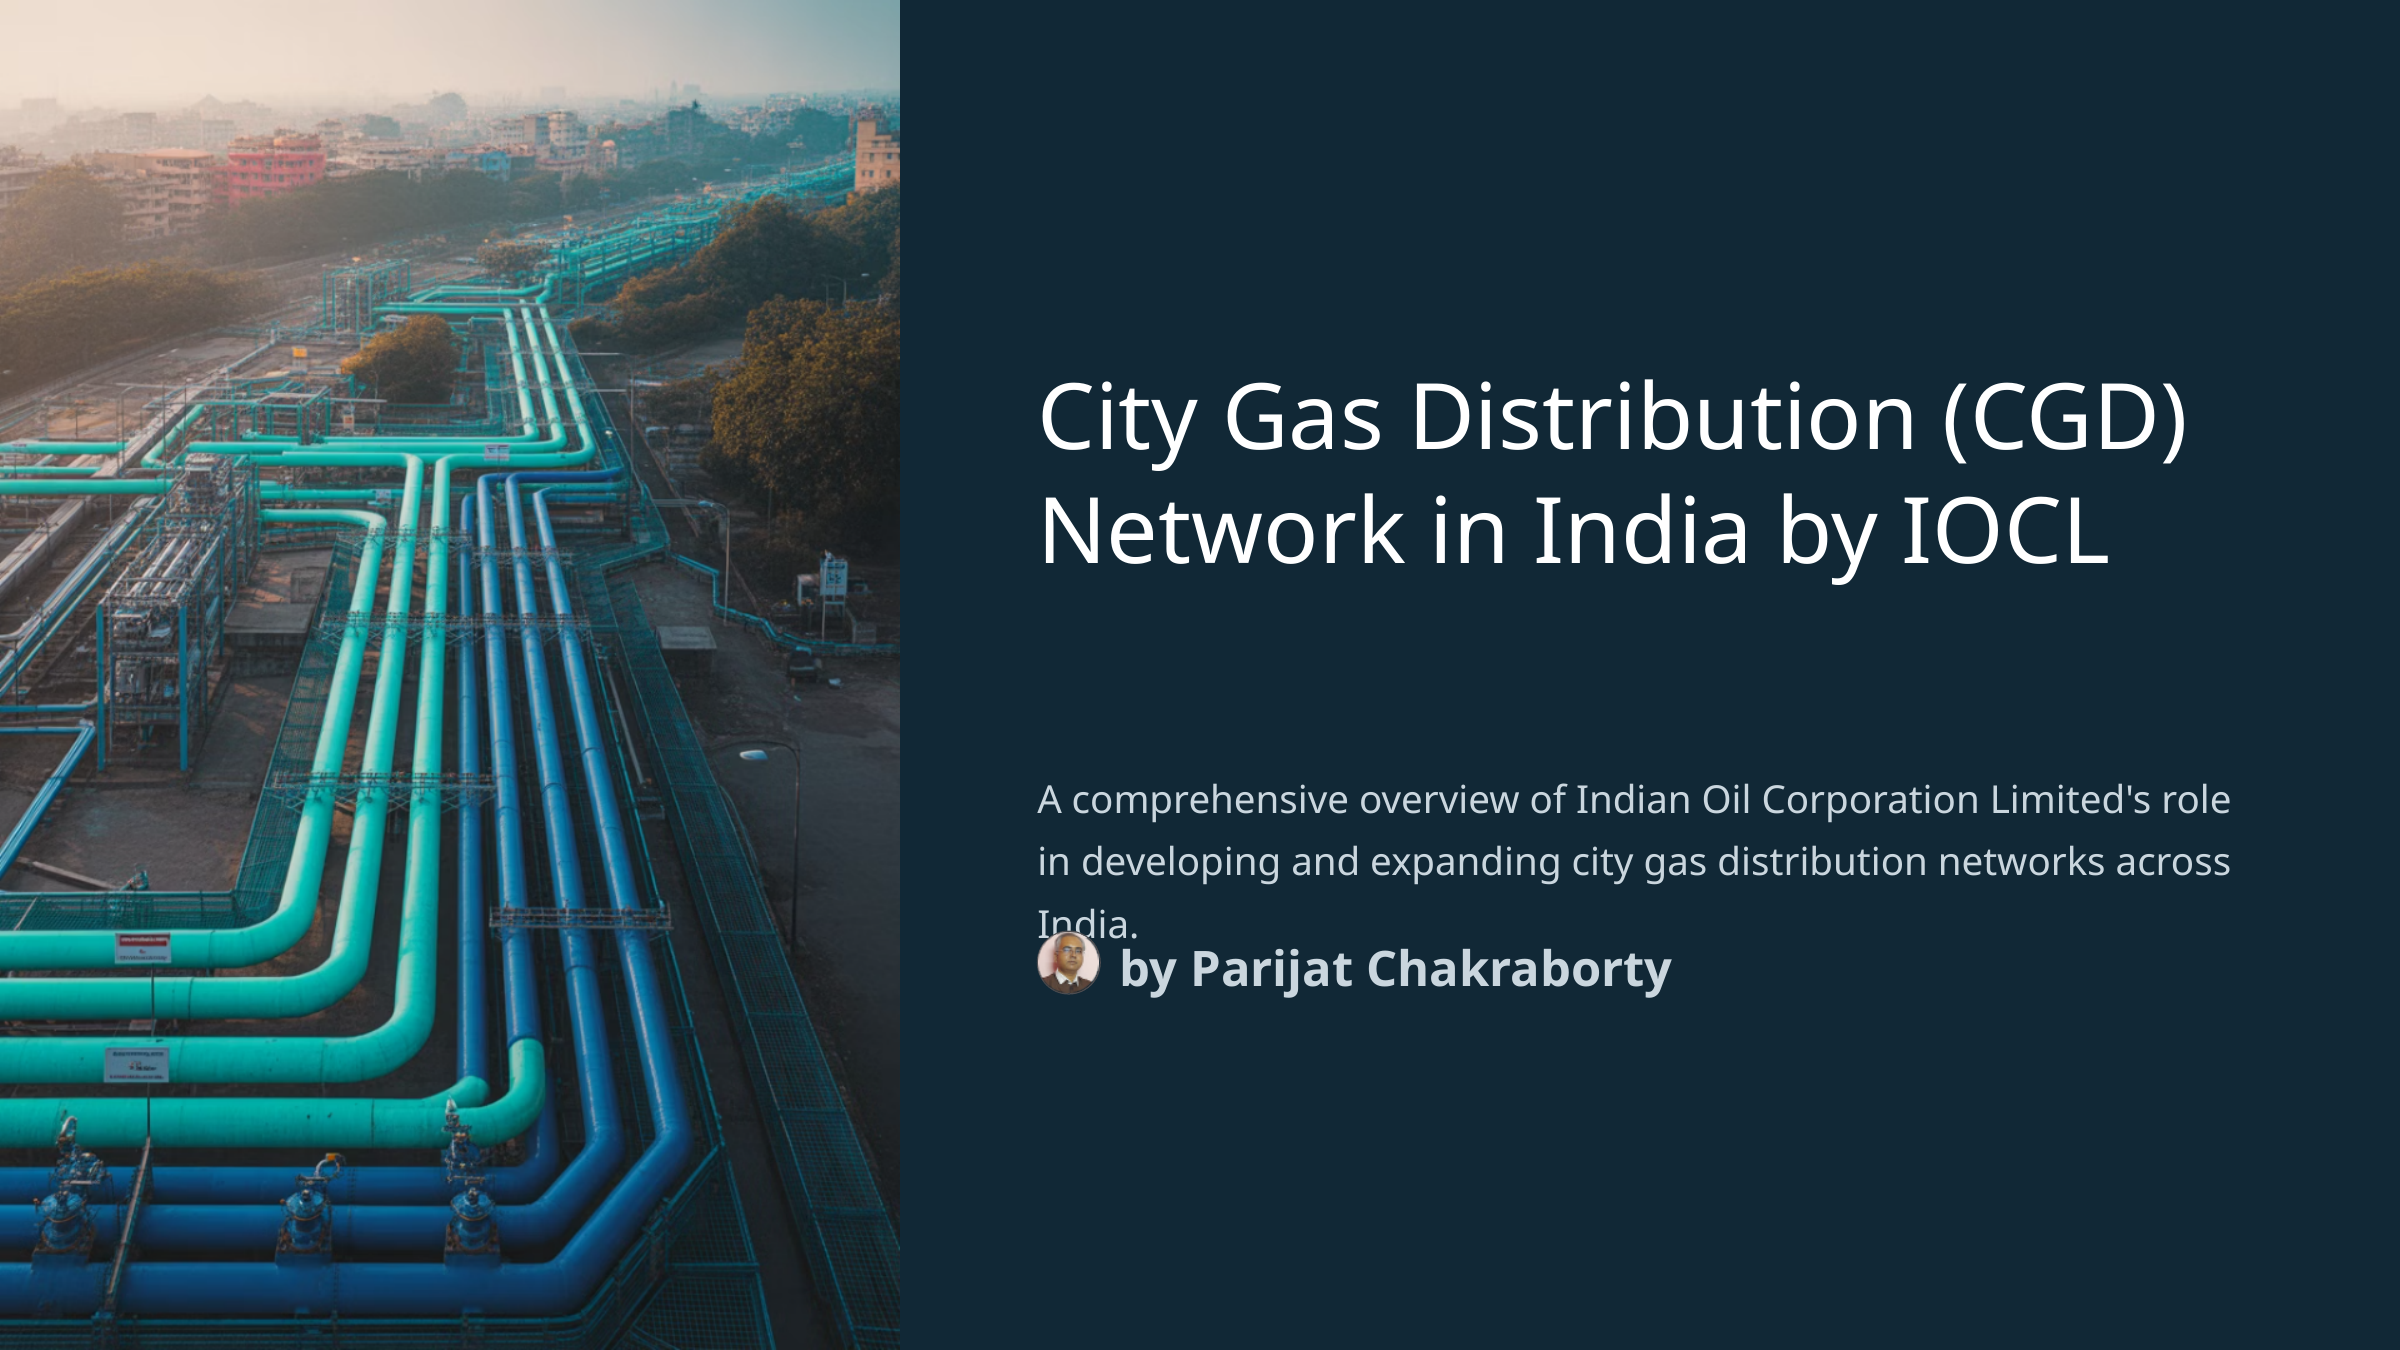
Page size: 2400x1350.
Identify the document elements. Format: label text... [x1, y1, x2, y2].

text_box A comprehensive overview of Indian Oil Corporation Limited's role in developing and expanding city gas distribution networks across India. [1037, 758, 2263, 884]
picture [1038, 932, 1099, 993]
picture [0, 0, 900, 1350]
text_box by Parijat Chakraborty [1119, 928, 1591, 997]
text_box City Gas Distribution (CGD) Network in India by IOCL [1037, 353, 2263, 700]
